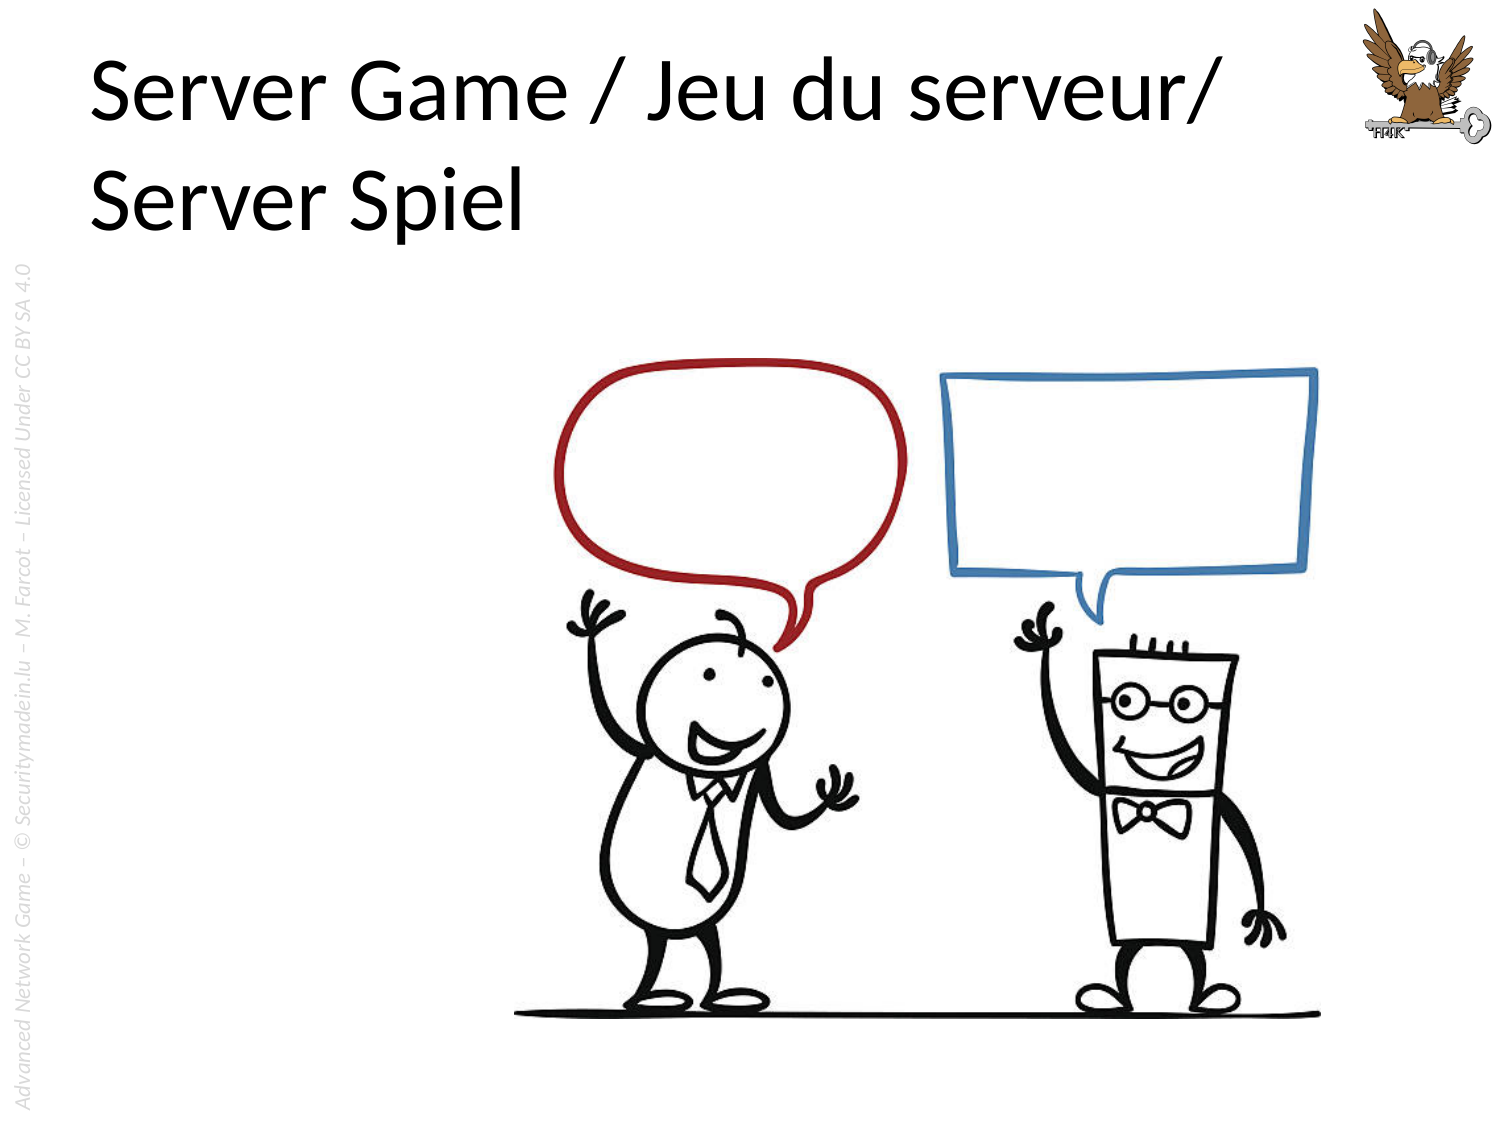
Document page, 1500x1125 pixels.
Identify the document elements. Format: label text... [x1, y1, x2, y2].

picture [514, 358, 1321, 1019]
picture [1359, 5, 1495, 149]
text_box Advanced Network Game – © Securitymadein.lu – M. Farcot – Licensed Under CC BY SA 4.0 [0, 47, 43, 1125]
text_box Server Game / Jeu du serveur/ Server Spiel [75, 45, 1425, 233]
